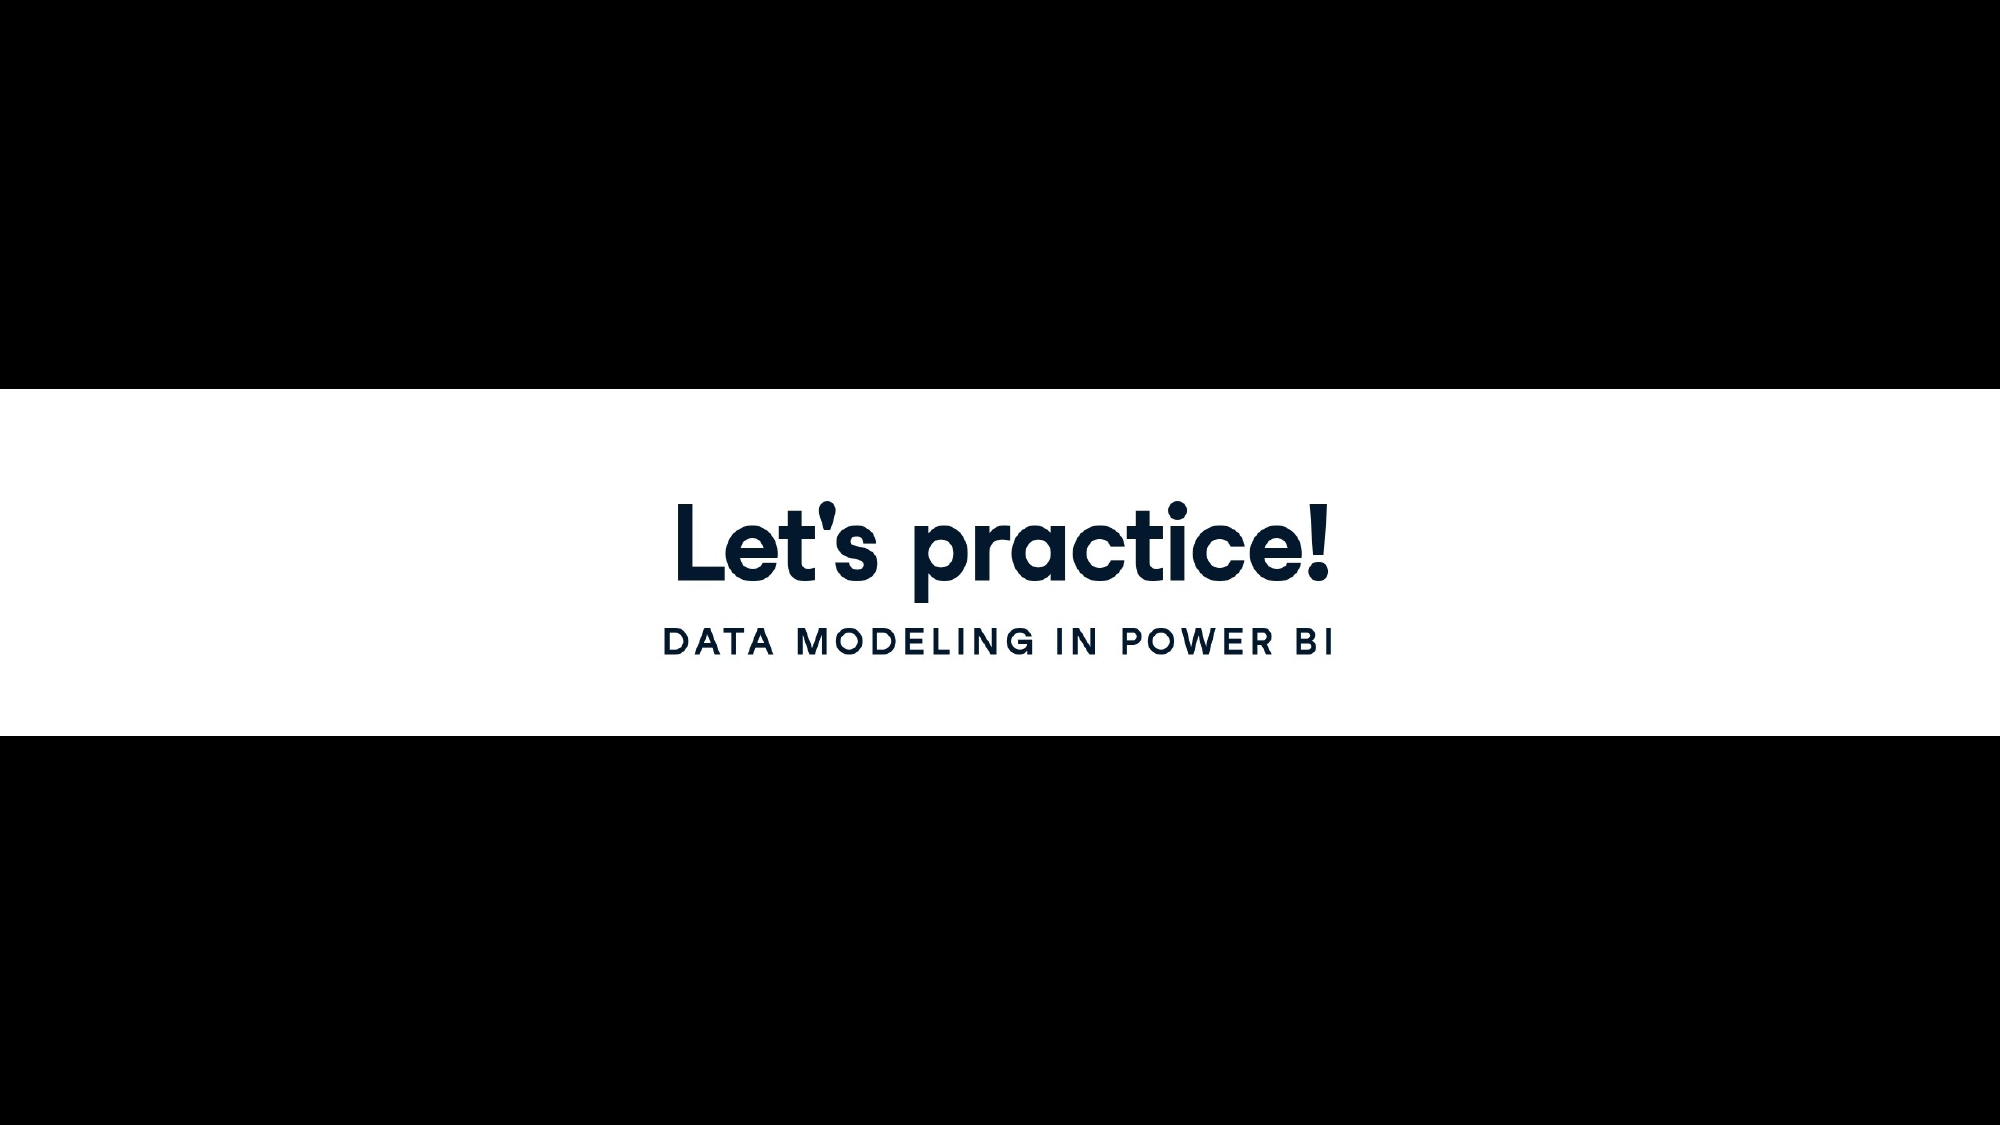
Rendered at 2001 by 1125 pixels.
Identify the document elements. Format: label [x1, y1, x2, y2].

picture [0, 389, 2000, 736]
